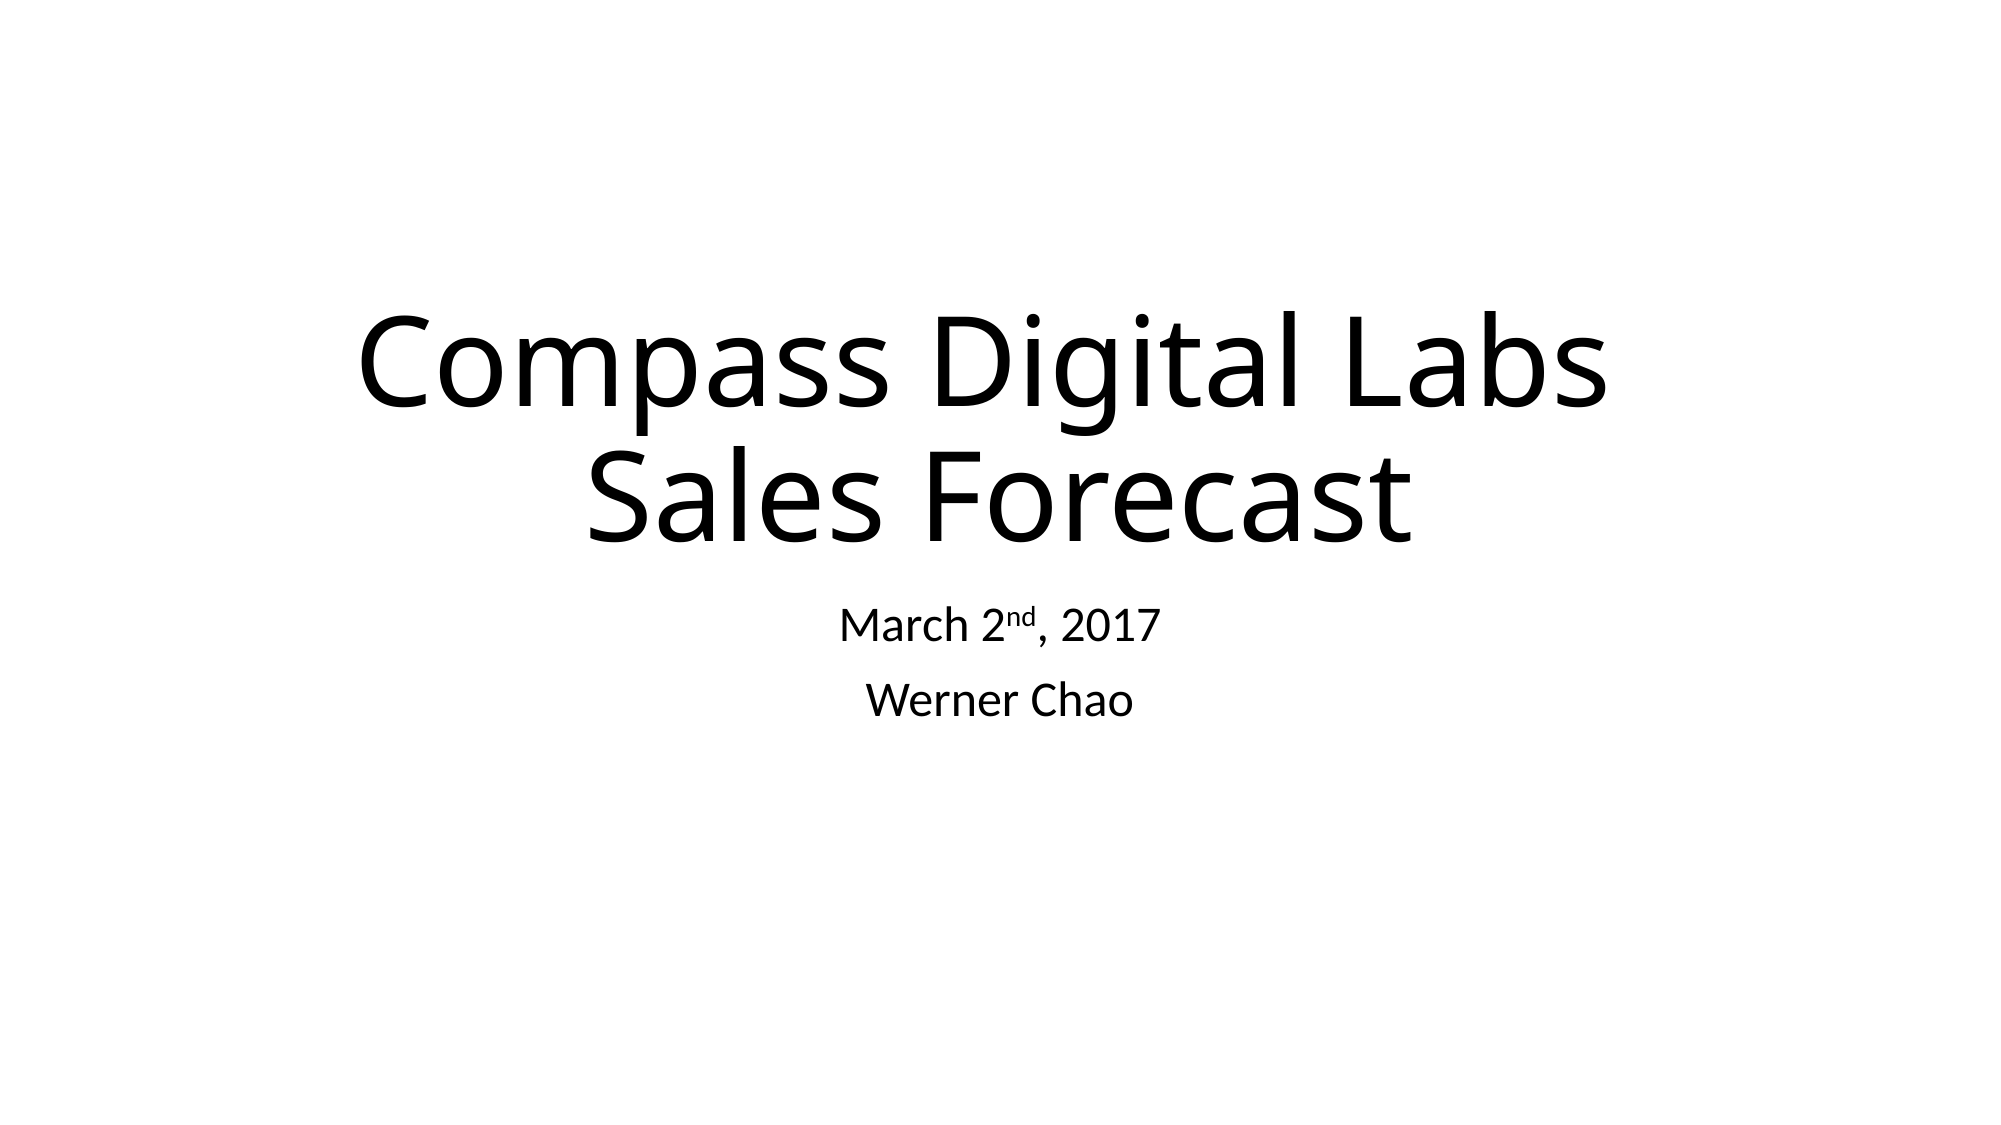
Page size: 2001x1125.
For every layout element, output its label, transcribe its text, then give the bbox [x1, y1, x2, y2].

subtitle March 2nd, 2017 Werner Chao [249, 590, 1750, 863]
title Compass Digital Labs Sales Forecast [249, 184, 1750, 576]
